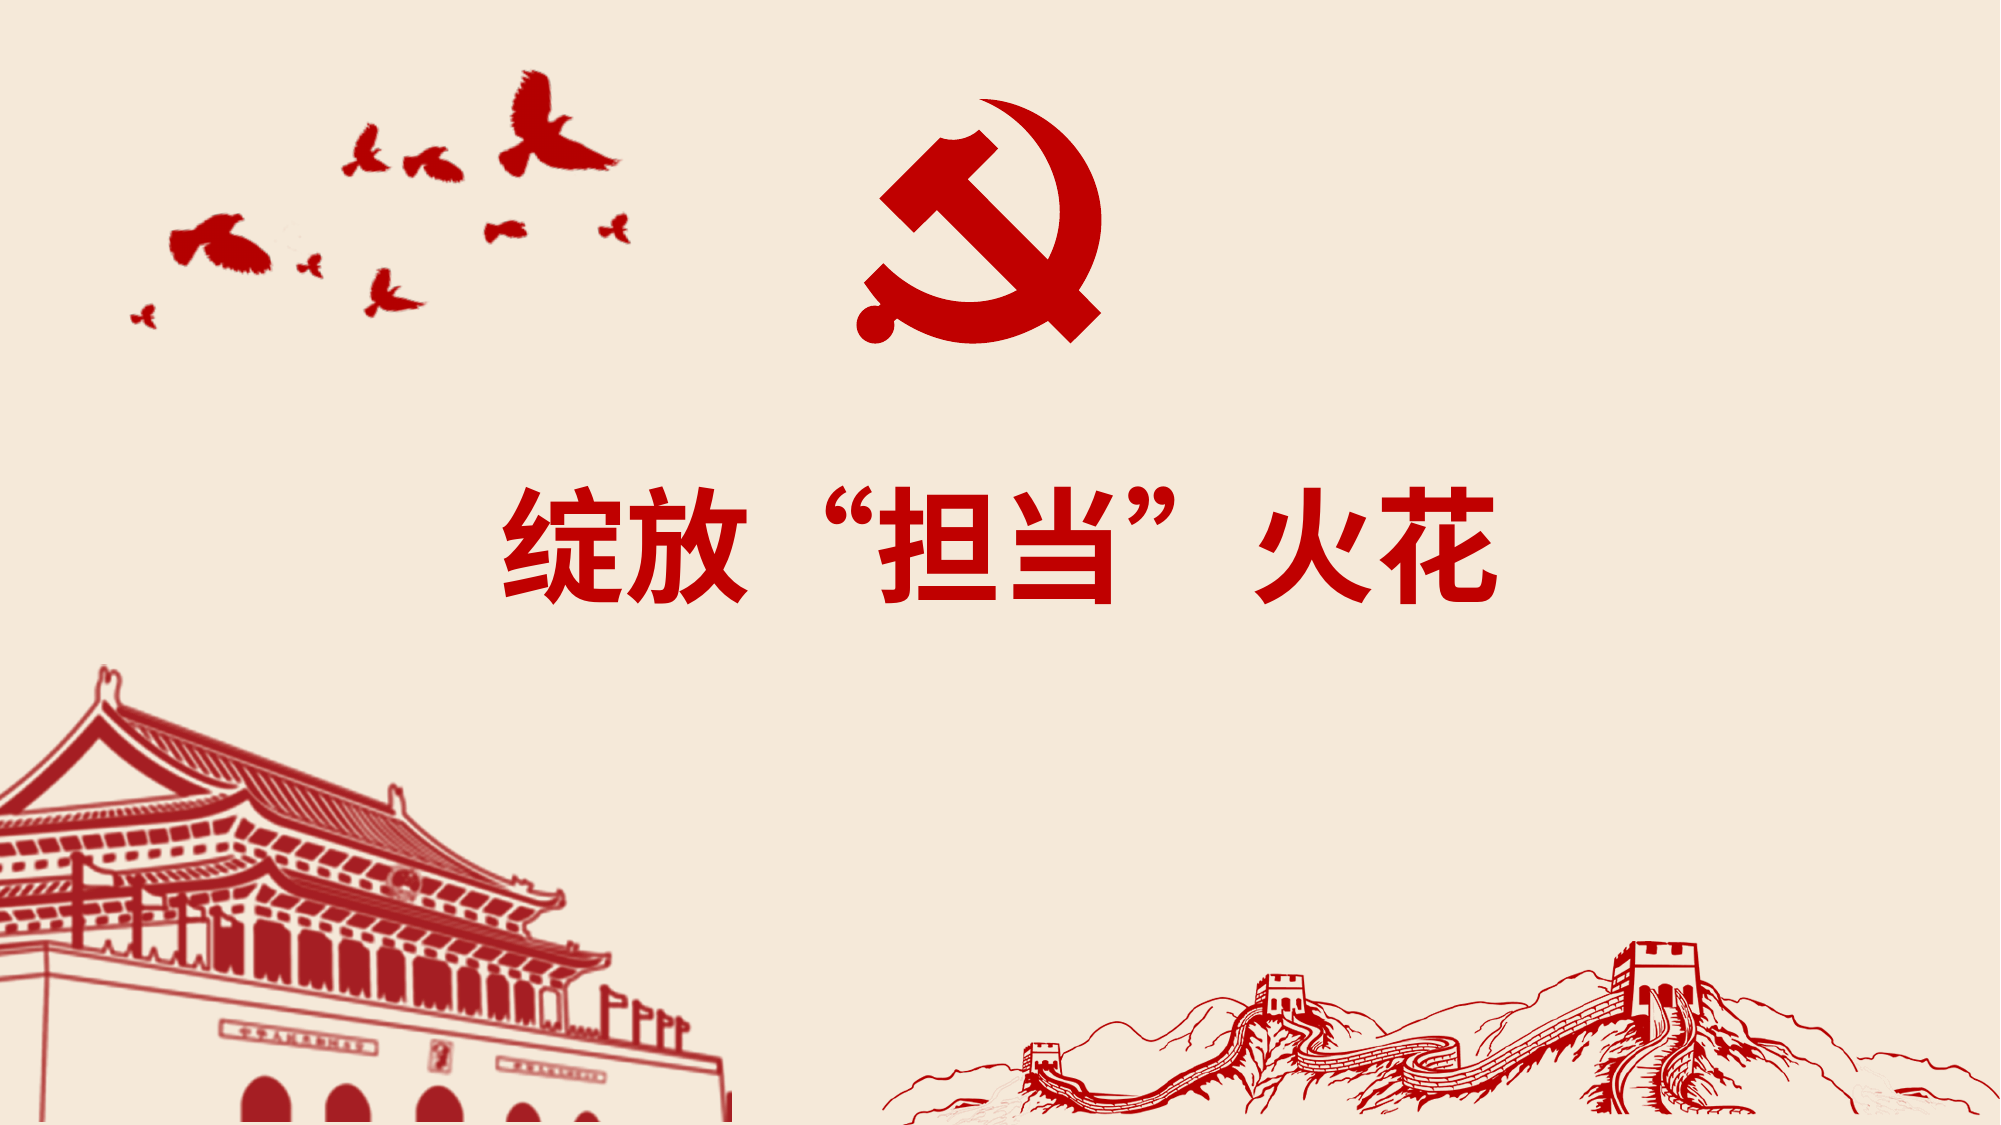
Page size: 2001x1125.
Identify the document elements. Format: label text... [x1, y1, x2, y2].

picture [882, 940, 2000, 1125]
picture [98, 54, 644, 366]
picture [0, 663, 733, 1123]
text_box 绽放“担当”火花 [485, 461, 1515, 627]
text_box [856, 99, 1102, 344]
